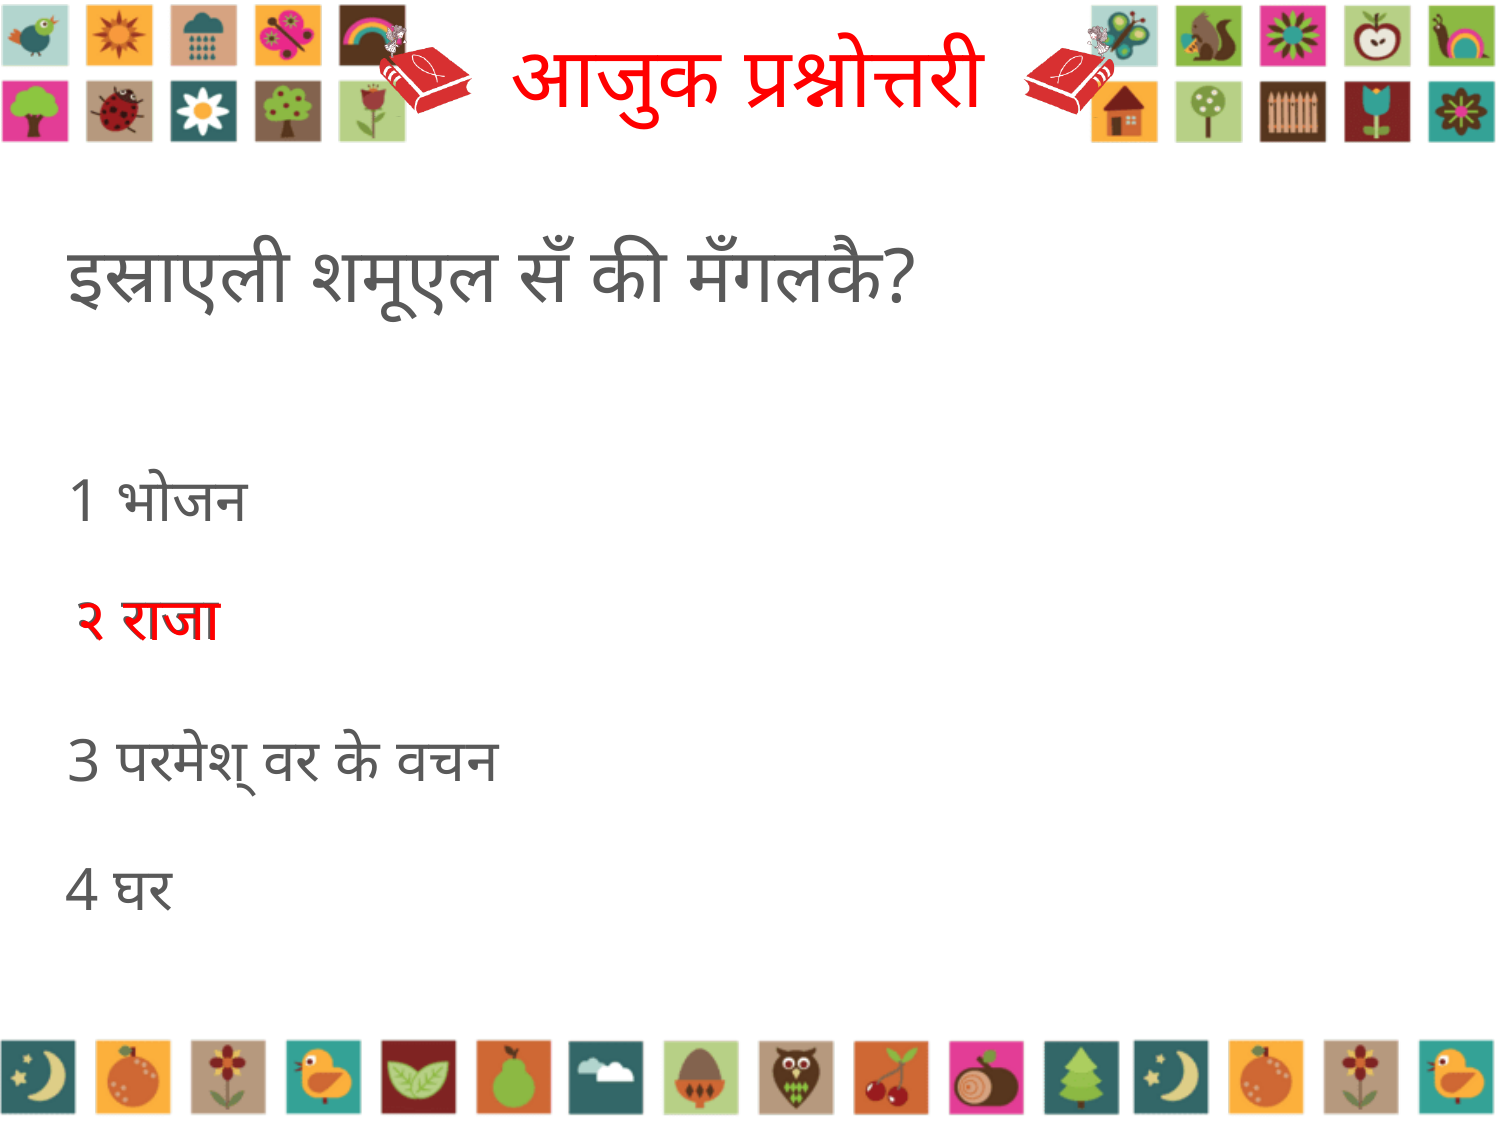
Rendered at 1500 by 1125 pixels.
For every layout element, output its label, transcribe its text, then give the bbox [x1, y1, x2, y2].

picture [992, 3, 1500, 150]
text_box 1 भोजन [53, 456, 1436, 541]
text_box इस्राएली शमूएल सँ की मँगलकै? [53, 219, 1436, 325]
text_box आजुक प्रश्नोत्तरी [425, 16, 1078, 131]
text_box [0, 1028, 1500, 1118]
text_box 4 घर [50, 844, 1480, 930]
picture [0, 3, 504, 150]
text_box 3 परमेश् वर के वचन [53, 716, 1483, 801]
text_box २ राजा [60, 574, 1490, 660]
